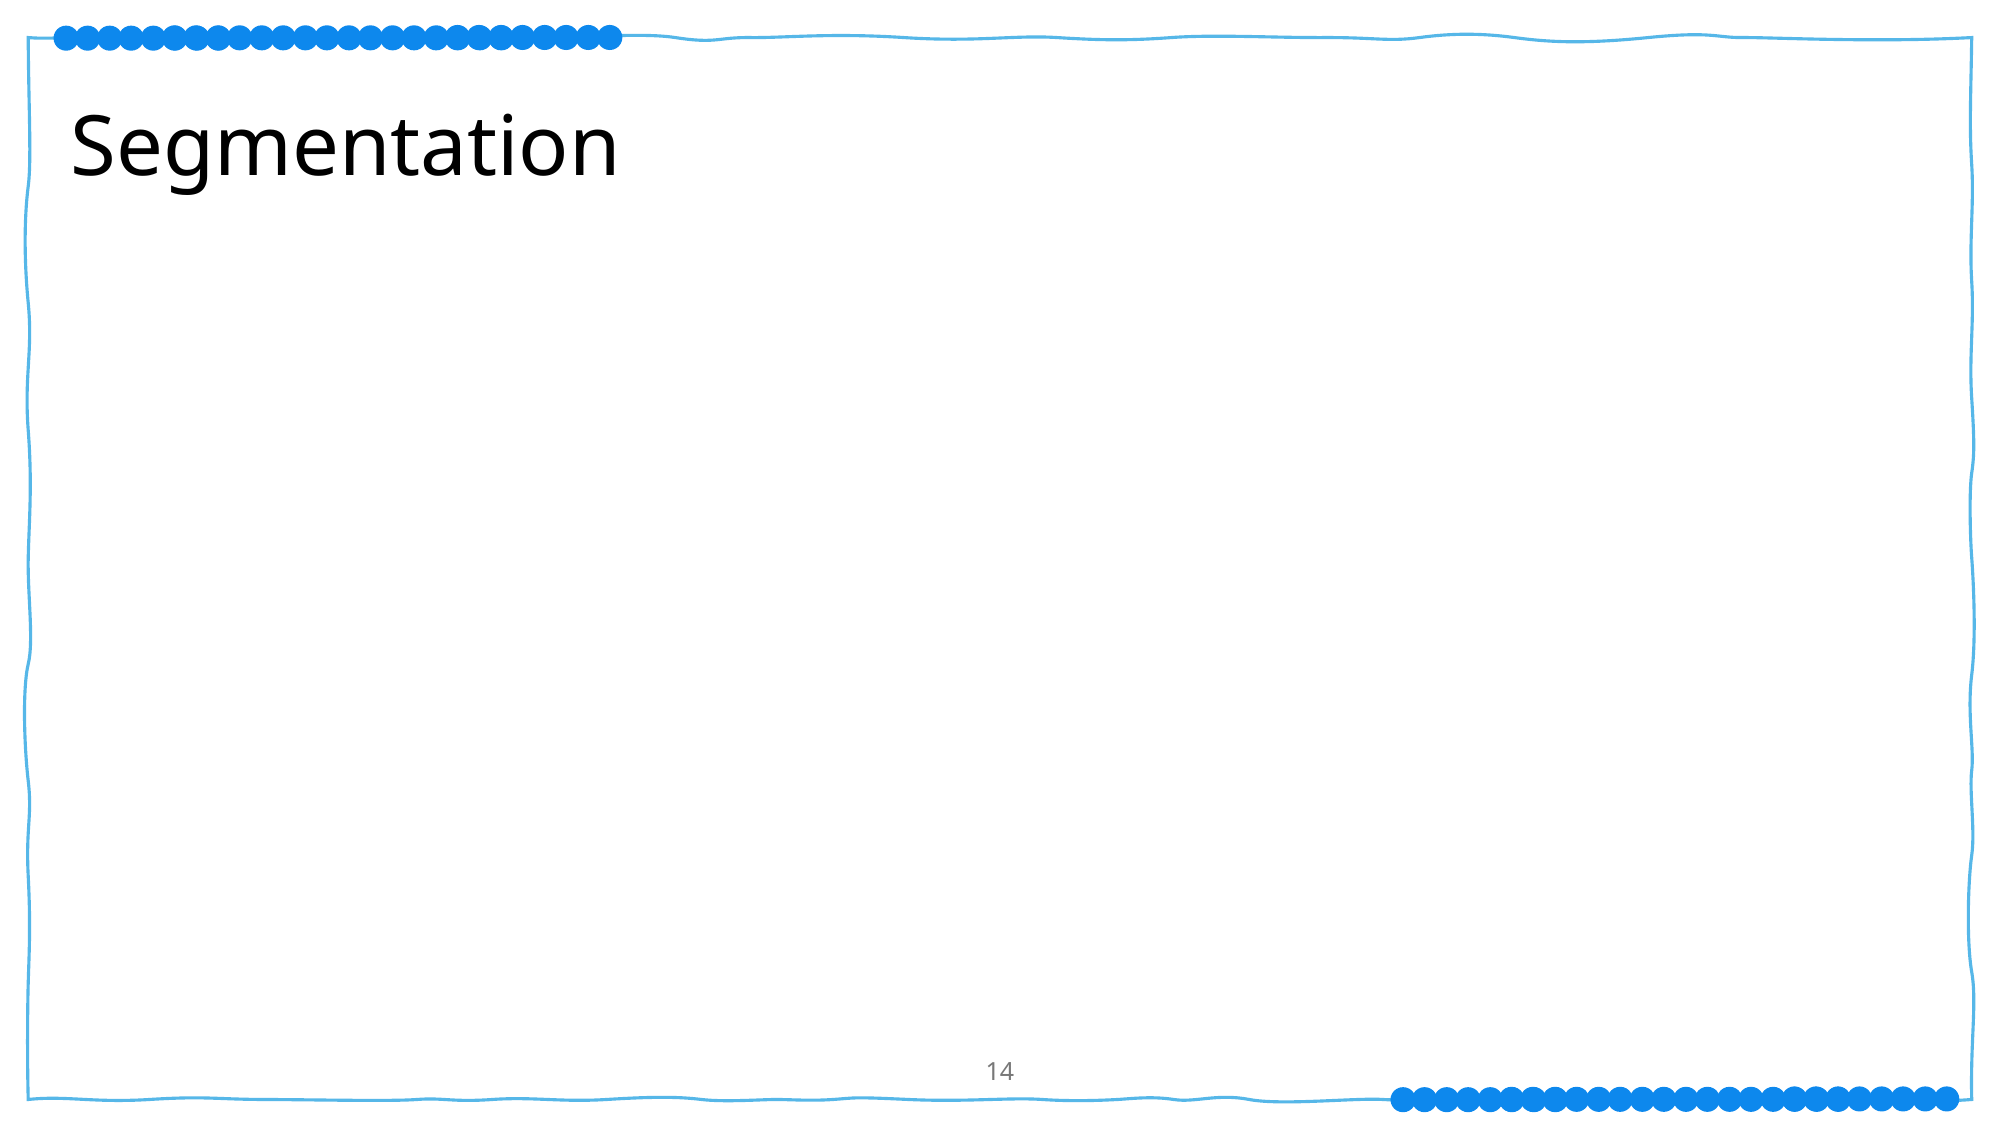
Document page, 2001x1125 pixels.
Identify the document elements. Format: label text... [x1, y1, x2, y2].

slide_number 13 [1094, 1099, 1225, 1103]
text_box [22, 32, 1976, 1104]
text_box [53, 24, 623, 52]
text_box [1389, 1085, 1960, 1113]
